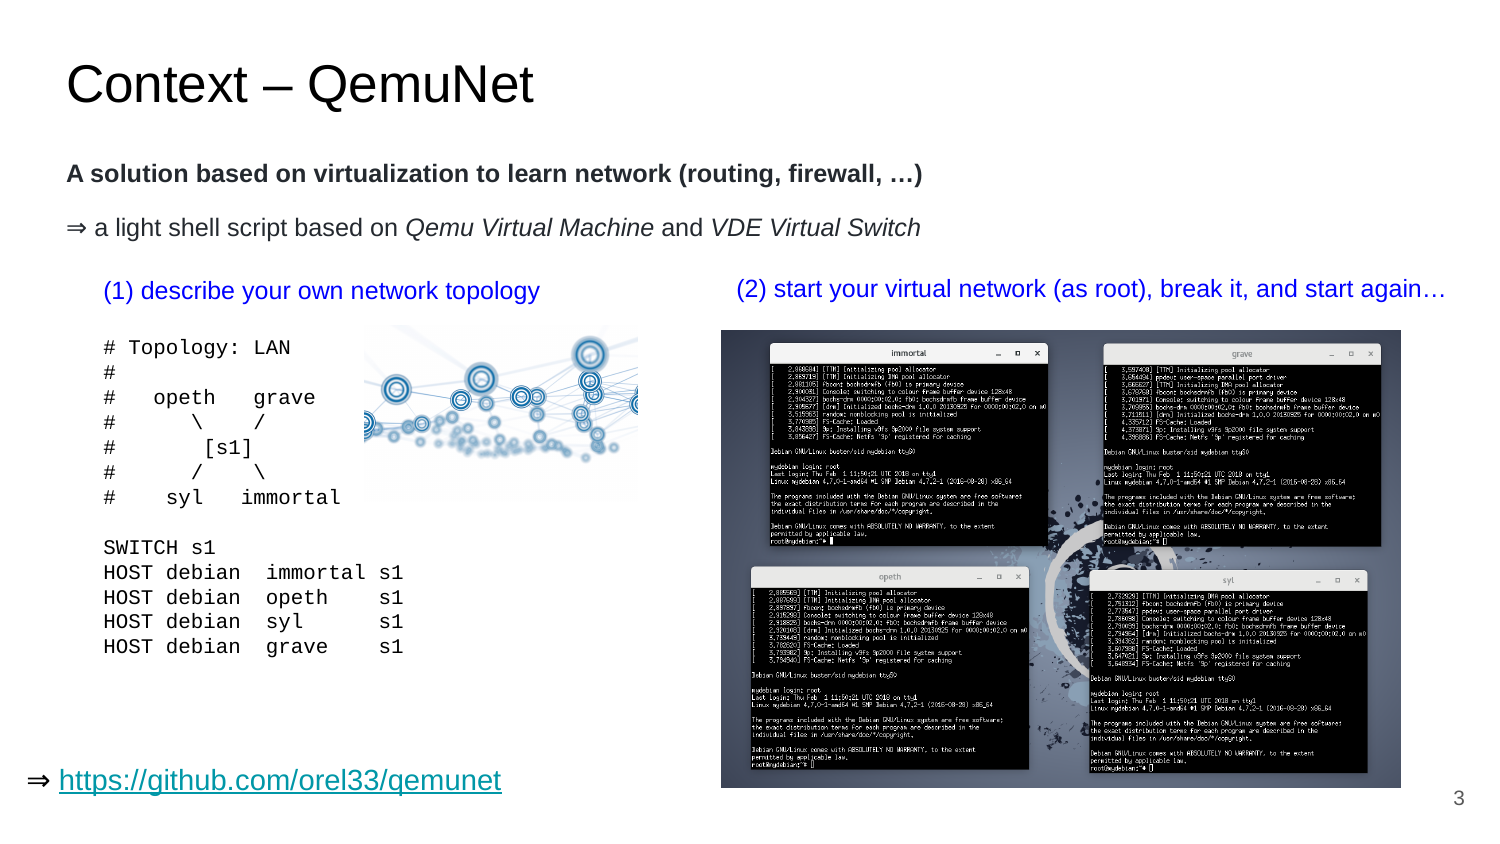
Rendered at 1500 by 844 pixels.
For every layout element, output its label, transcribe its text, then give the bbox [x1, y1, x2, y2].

text_box (1) describe your own network topology [88, 259, 638, 320]
slide_number ‹#› [1389, 764, 1480, 830]
list A solution based on virtualization to learn network (routing, firewall, …) ⇒ a light shell script based on Qemu Virtual Machine and VDE Virtual Switch [51, 144, 1449, 231]
text_box # Topology: LAN # # opeth grave # \ / # [s1] # / \ # syl immortal SWITCH s1 HOST debian immortal s1 HOST debian opeth s1 HOST debian syl s1 HOST debian grave s1 [88, 320, 535, 699]
picture [364, 325, 638, 502]
text_box ⇒ https://github.com/orel33/qemunet [11, 746, 612, 812]
picture [721, 329, 1402, 788]
title Context – QemuNet [51, 34, 991, 129]
text_box (2) start your virtual network (as root), break it, and start again… [721, 257, 1486, 318]
